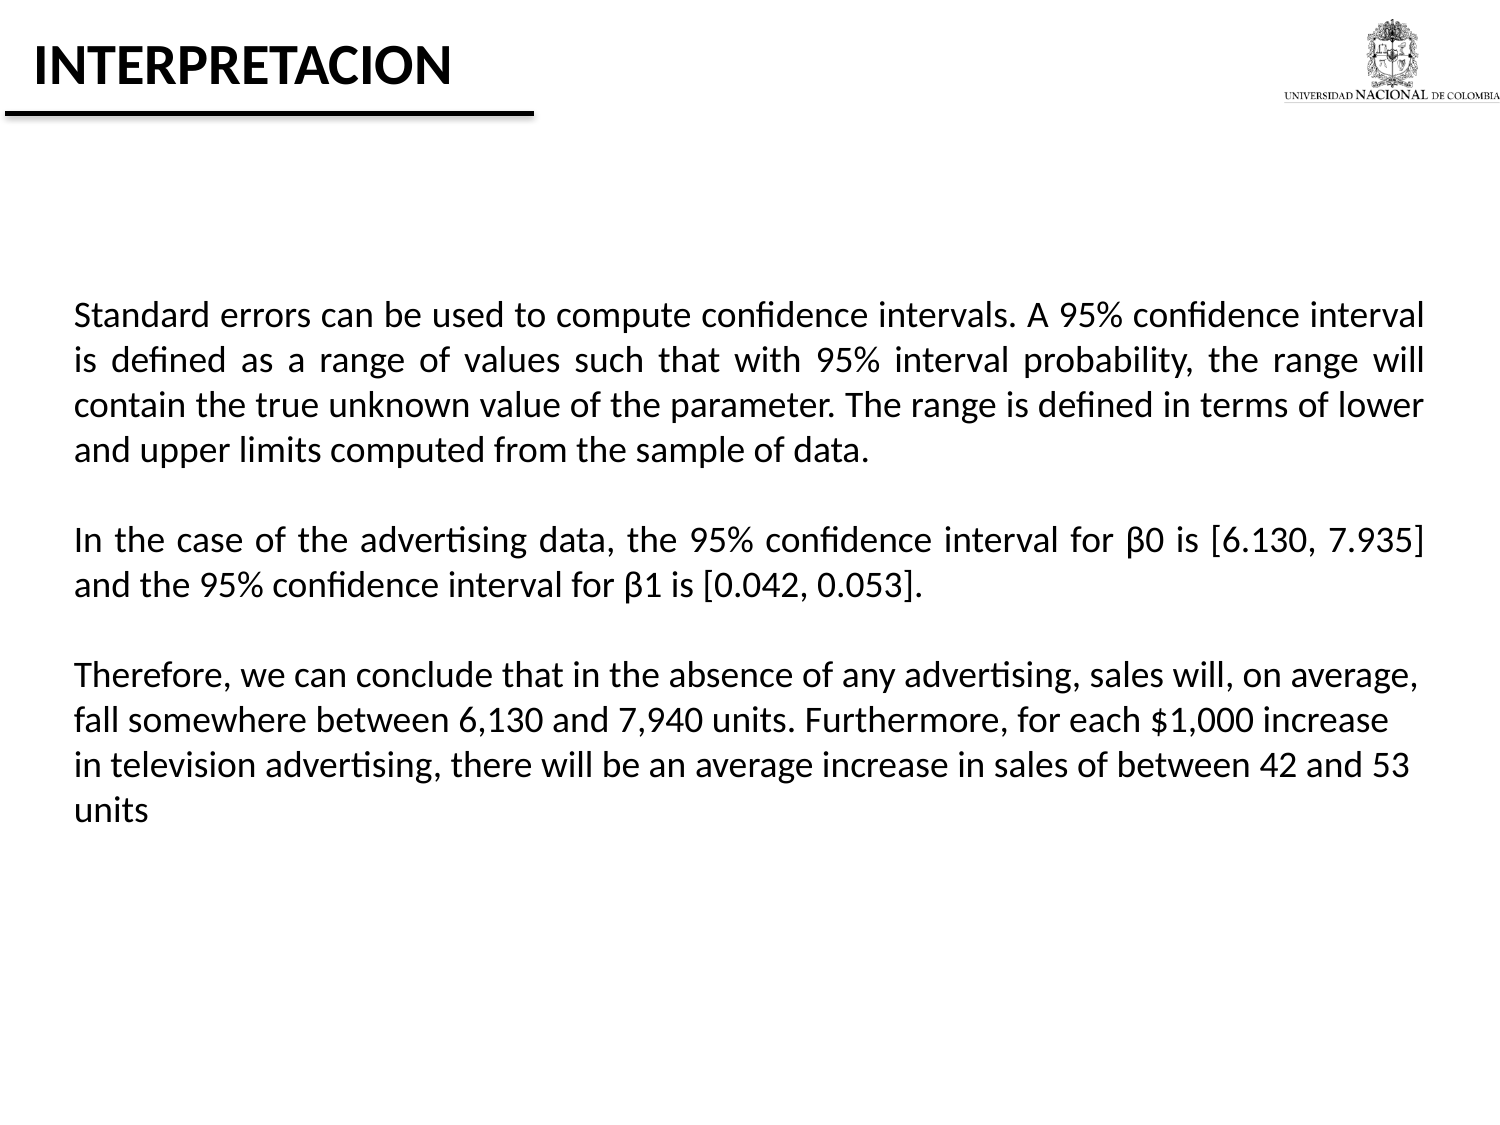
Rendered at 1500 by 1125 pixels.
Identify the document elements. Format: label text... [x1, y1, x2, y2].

text_box Standard errors can be used to compute confidence intervals. A 95% confidence interval is defined as a range of values such that with 95% interval probability, the range will contain the true unknown value of the parameter. The range is defined in terms of lower and upper limits computed from the sample of data. In the case of the advertising data, the 95% confidence interval for β0 is [6.130, 7.935] and the 95% confidence interval for β1 is [0.042, 0.053]. Therefore, we can conclude that in the absence of any advertising, sales will, on average, fall somewhere between 6,130 and 7,940 units. Furthermore, for each $1,000 increase in television advertising, there will be an average increase in sales of between 42 and 53 units [58, 282, 1442, 837]
picture [1283, 18, 1500, 106]
text_box INTERPRETACION [19, 19, 468, 104]
